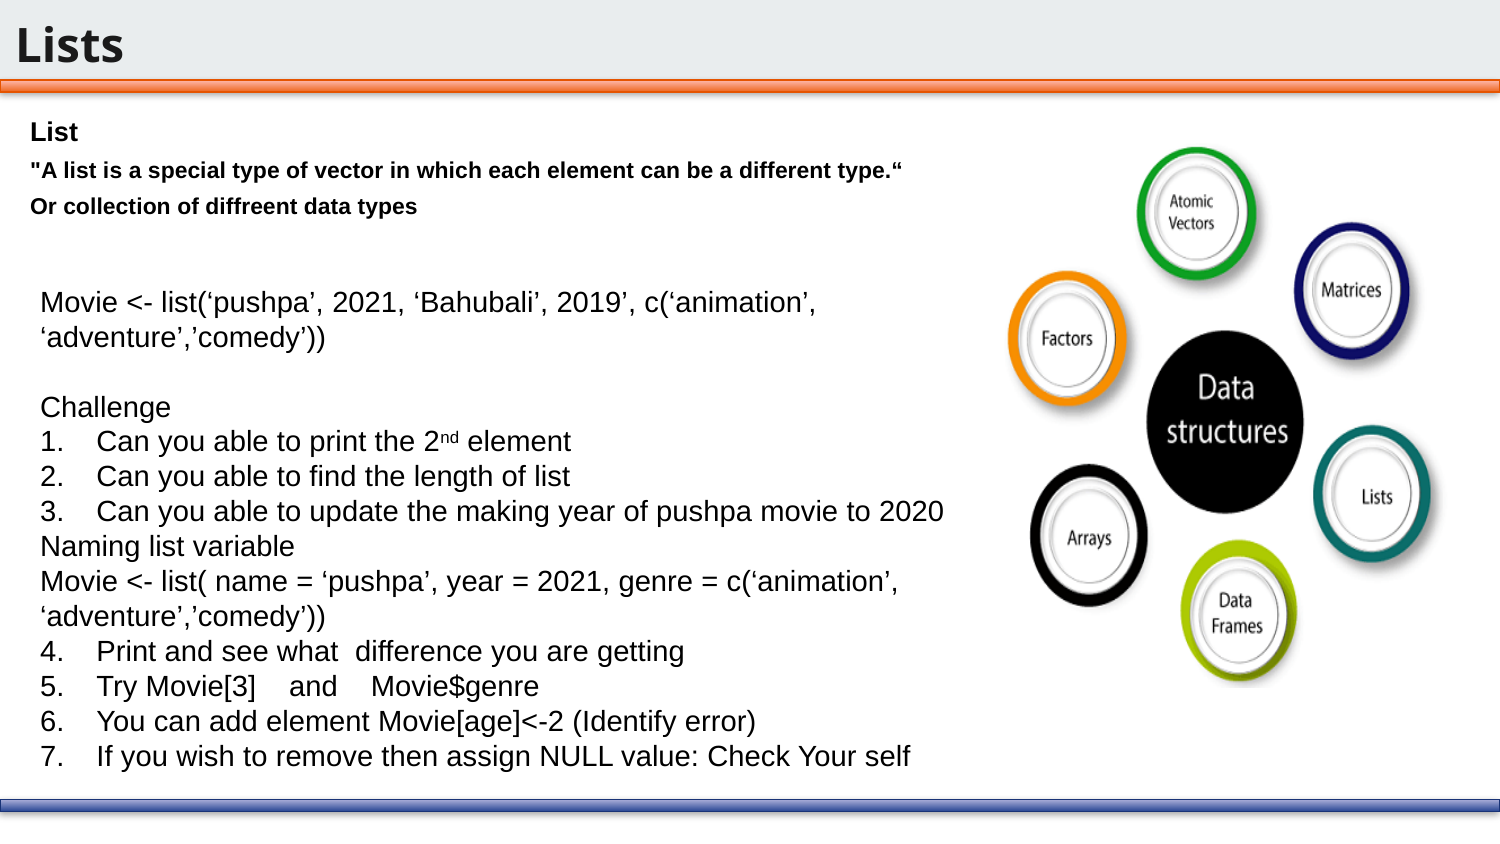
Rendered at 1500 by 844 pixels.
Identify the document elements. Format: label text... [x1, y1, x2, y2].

title Lists [0, 0, 1500, 88]
picture [1000, 143, 1453, 688]
text_box Movie <- list(‘pushpa’, 2021, ‘Bahubali’, 2019’, c(‘animation’, ‘adventure’,’comedy’)) Challenge Can you able to print the 2nd element Can you able to find the length of list Can you able to update the making year of pushpa movie to 2020 Naming list variable Movie <- list( name = ‘pushpa’, year = 2021, genre = c(‘animation’, ‘adventure’,’comedy’)) Print and see what difference you are getting Try Movie[3] and Movie$genre You can add element Movie[age]<-2 (Identify error) If you wish to remove then assign NULL value: Check Your self [25, 232, 1038, 788]
text_box List "A list is a special type of vector in which each element can be a different type.“ Or collection of diffreent data types [14, 94, 968, 234]
